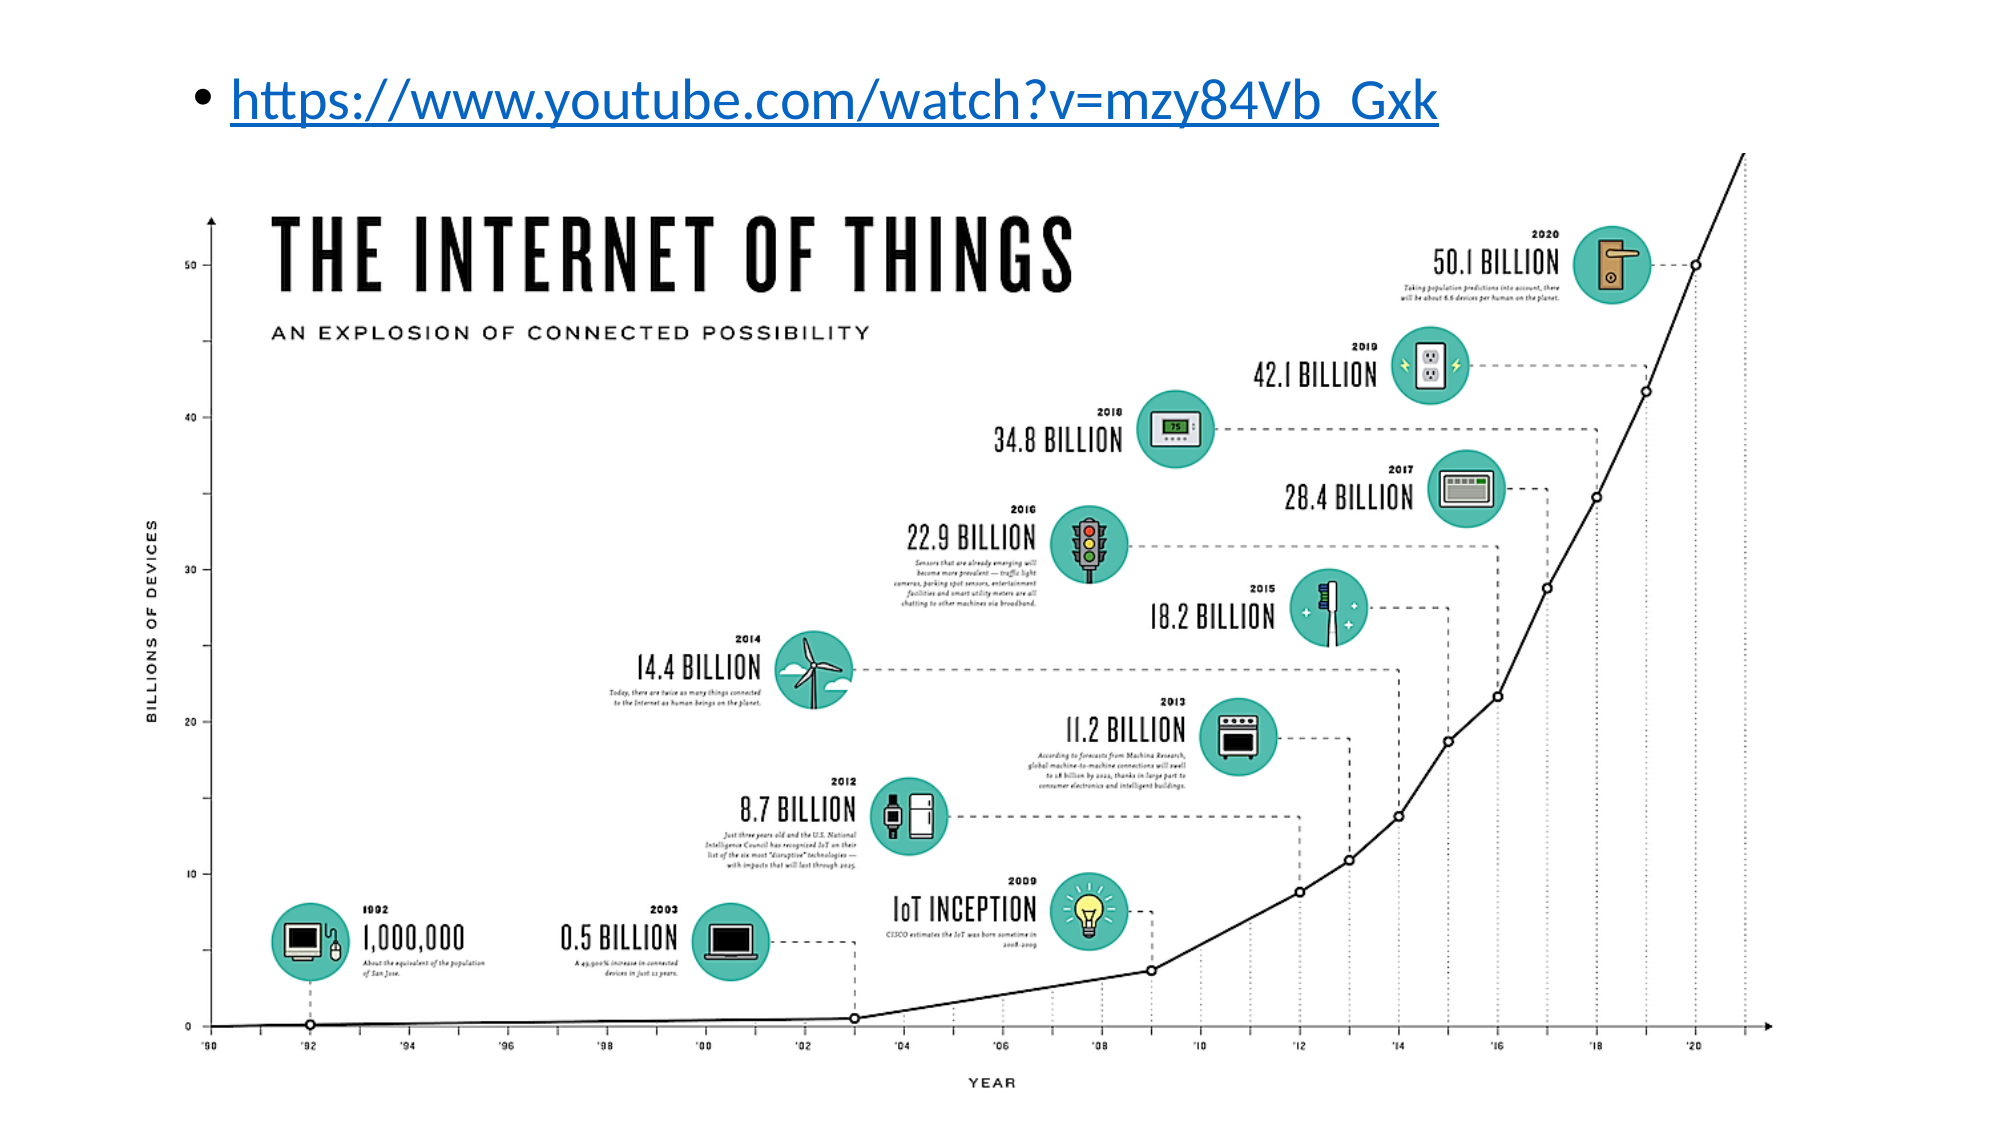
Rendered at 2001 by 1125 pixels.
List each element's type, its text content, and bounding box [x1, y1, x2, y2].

list https://www.youtube.com/watch?v=mzy84Vb_Gxk [177, 61, 1903, 776]
picture [111, 153, 1840, 1125]
